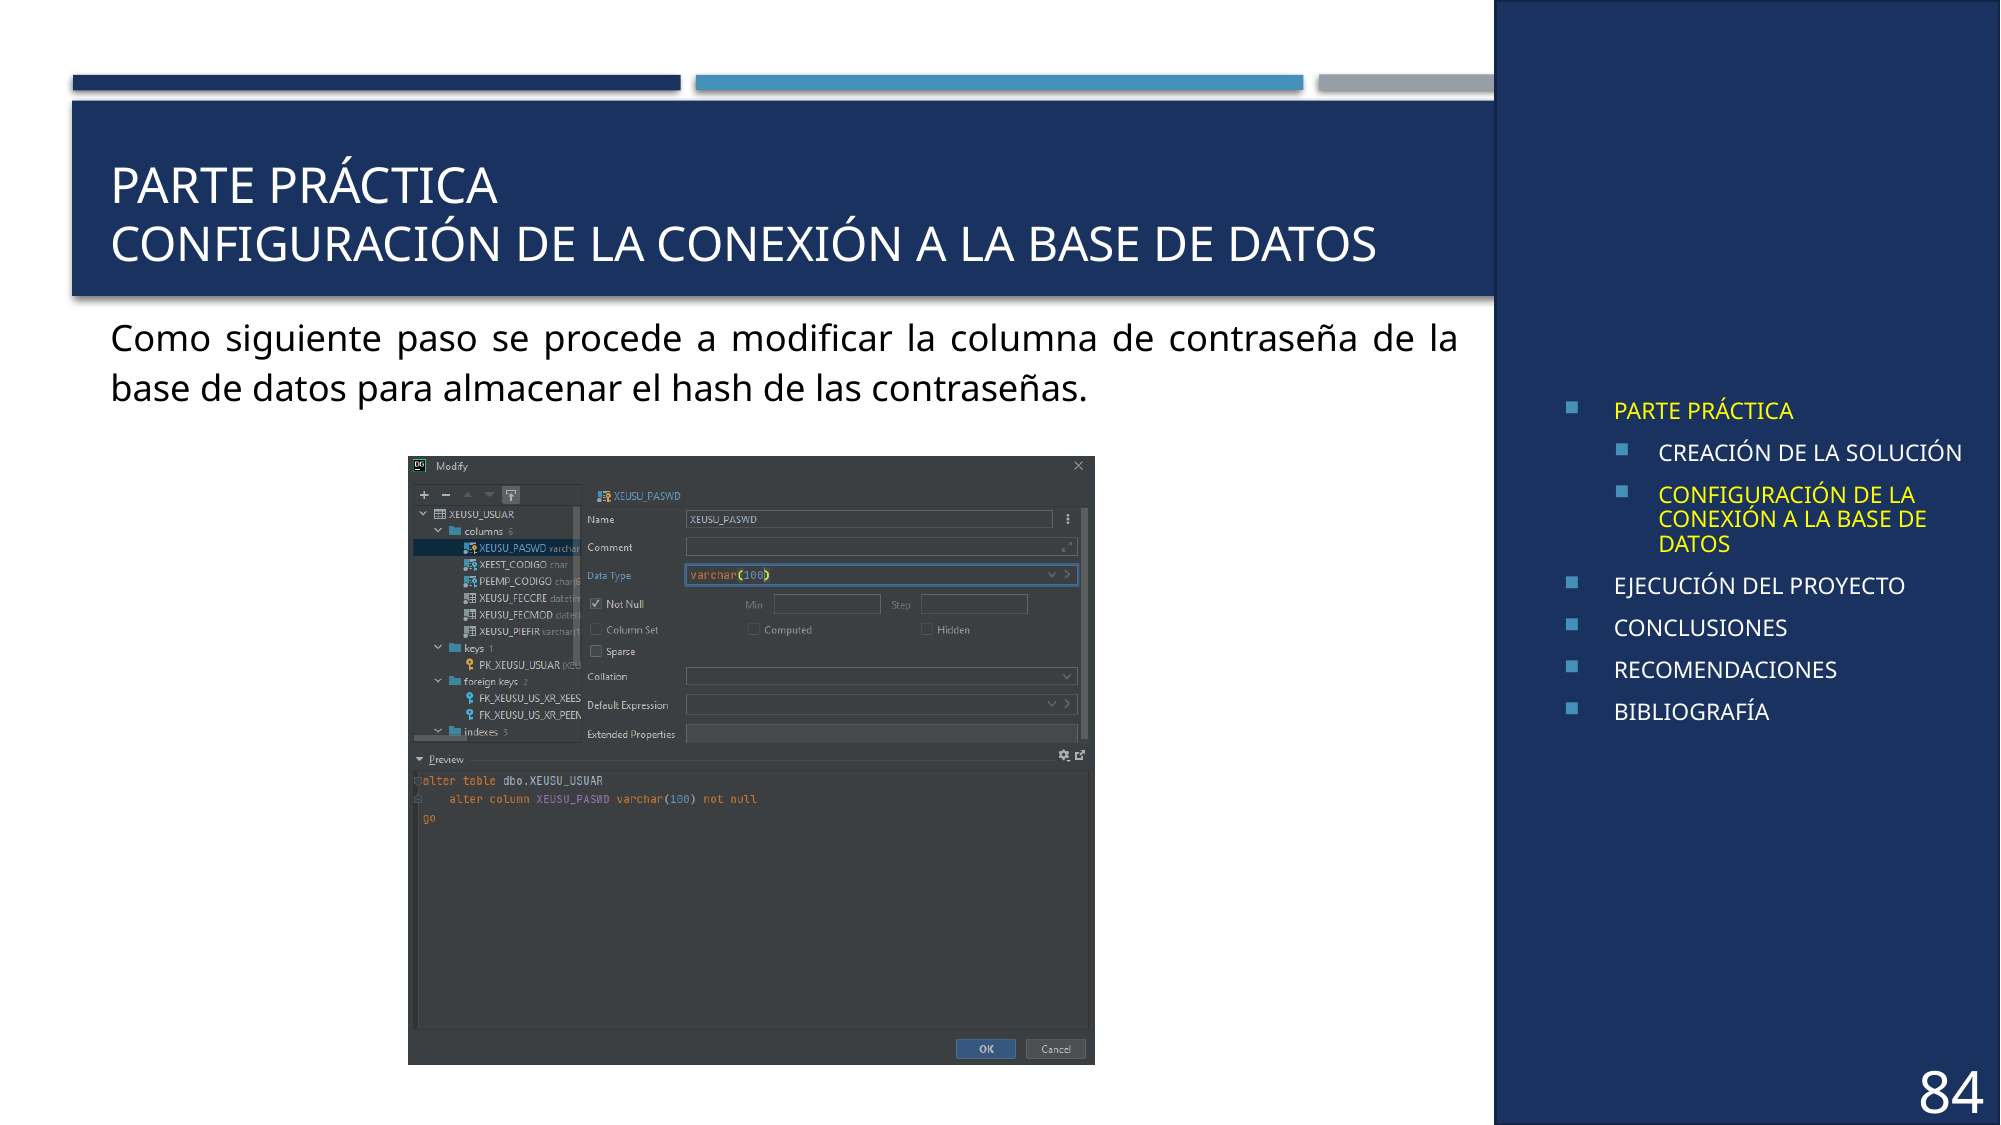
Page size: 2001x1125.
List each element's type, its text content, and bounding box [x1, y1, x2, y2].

slide_number 84 [1827, 1065, 2000, 1125]
title Parte práctica CONFIGURACIÓN DE LA CONEXIÓN A LA BASE DE DATOS [95, 112, 1494, 279]
list Como siguiente paso se procede a modificar la columna de contraseña de la base de datos para almacenar el hash de las contraseñas. [95, 301, 1475, 417]
picture [407, 456, 1095, 1066]
text_box PARTE PRÁCTICA CREACIÓN DE LA SOLUCIÓN CONFIGURACIÓN DE LA CONEXIÓN A LA BASE DE DATOS EJECUCIÓN DEL PROYECTO CONCLUSIONES RECOMENDACIONES BIBLIOGRAFÍA [1494, 0, 2000, 1125]
